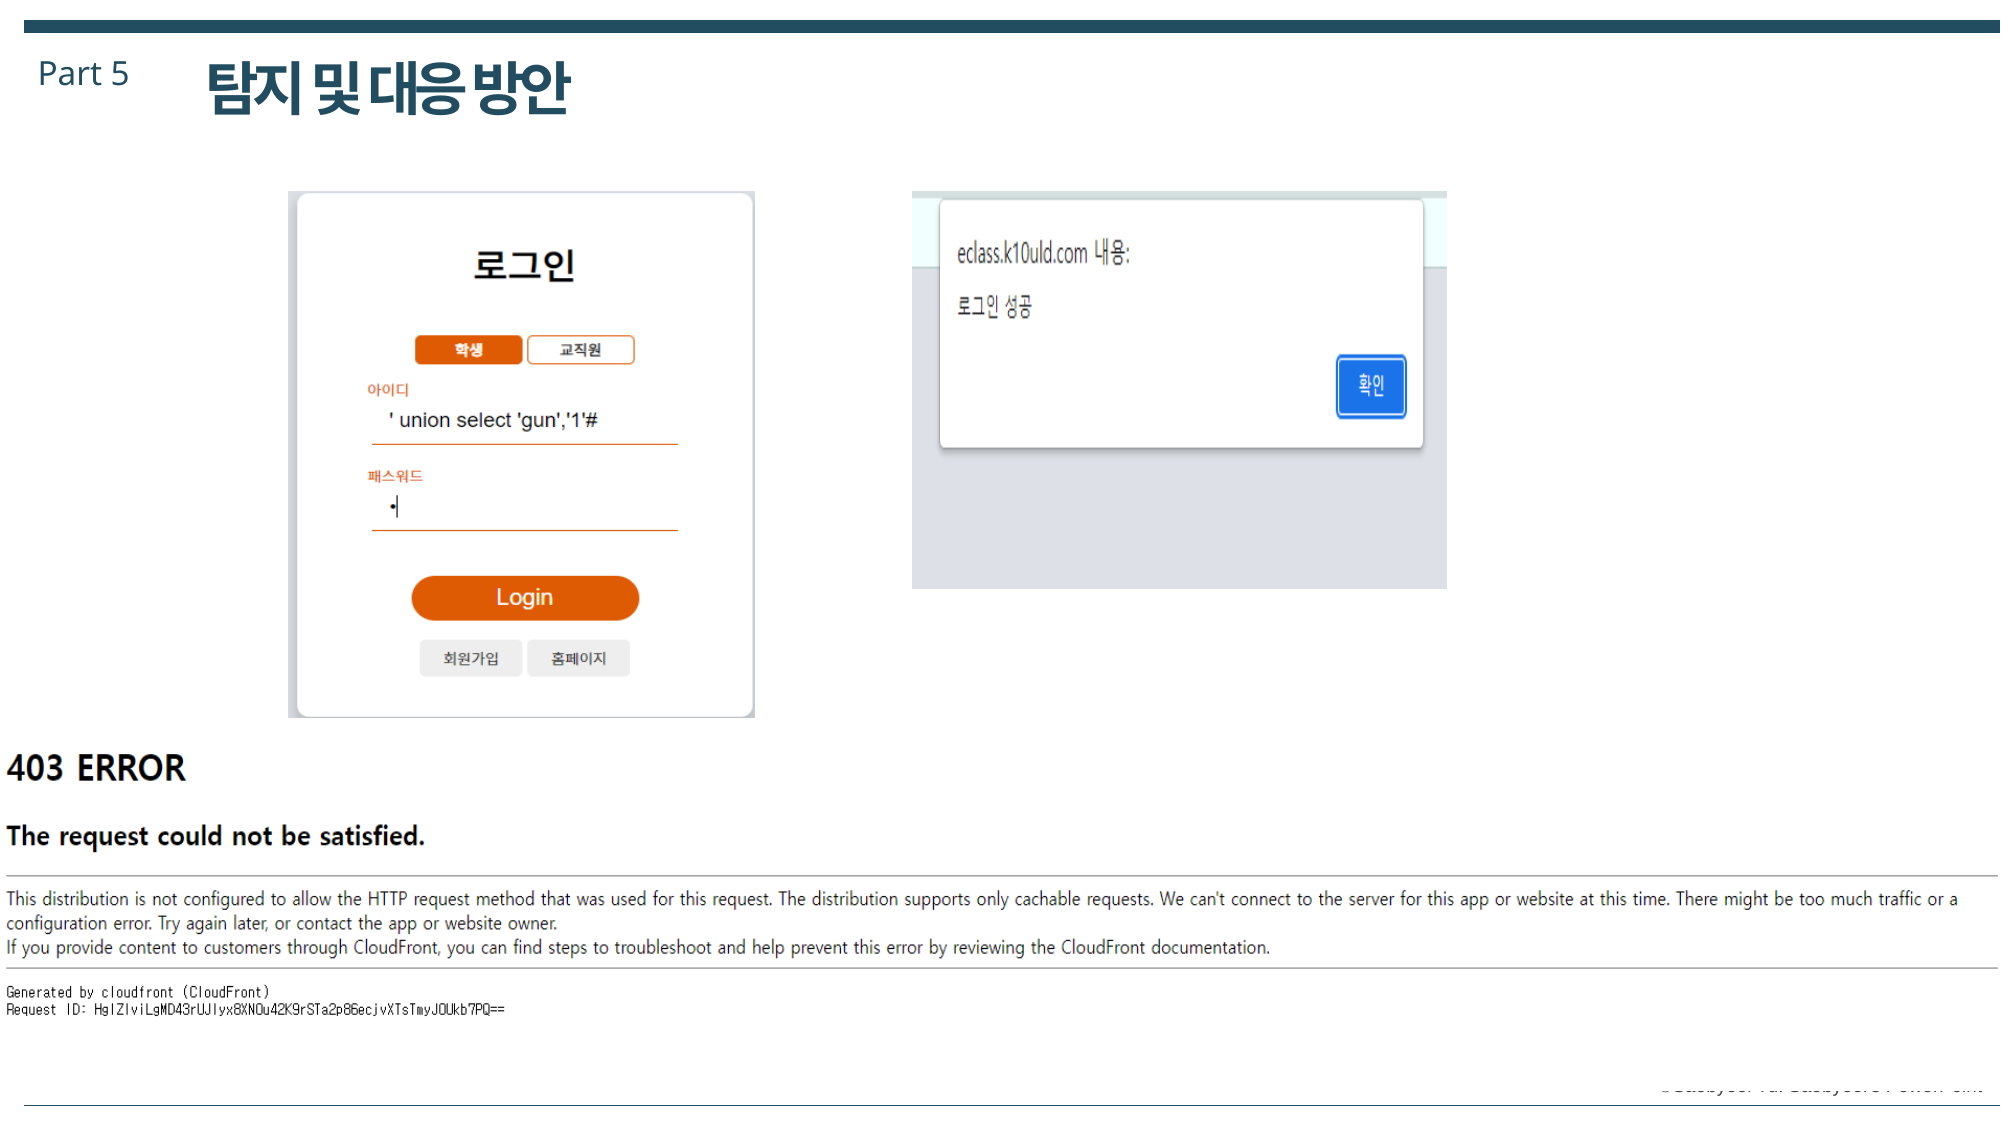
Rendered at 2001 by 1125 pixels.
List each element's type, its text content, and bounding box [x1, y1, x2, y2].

picture [0, 730, 2000, 1091]
picture [288, 191, 755, 718]
text_box Part 5 [22, 44, 145, 100]
text_box 탐지 및 대응 방안 [190, 44, 755, 130]
picture [912, 191, 1447, 589]
